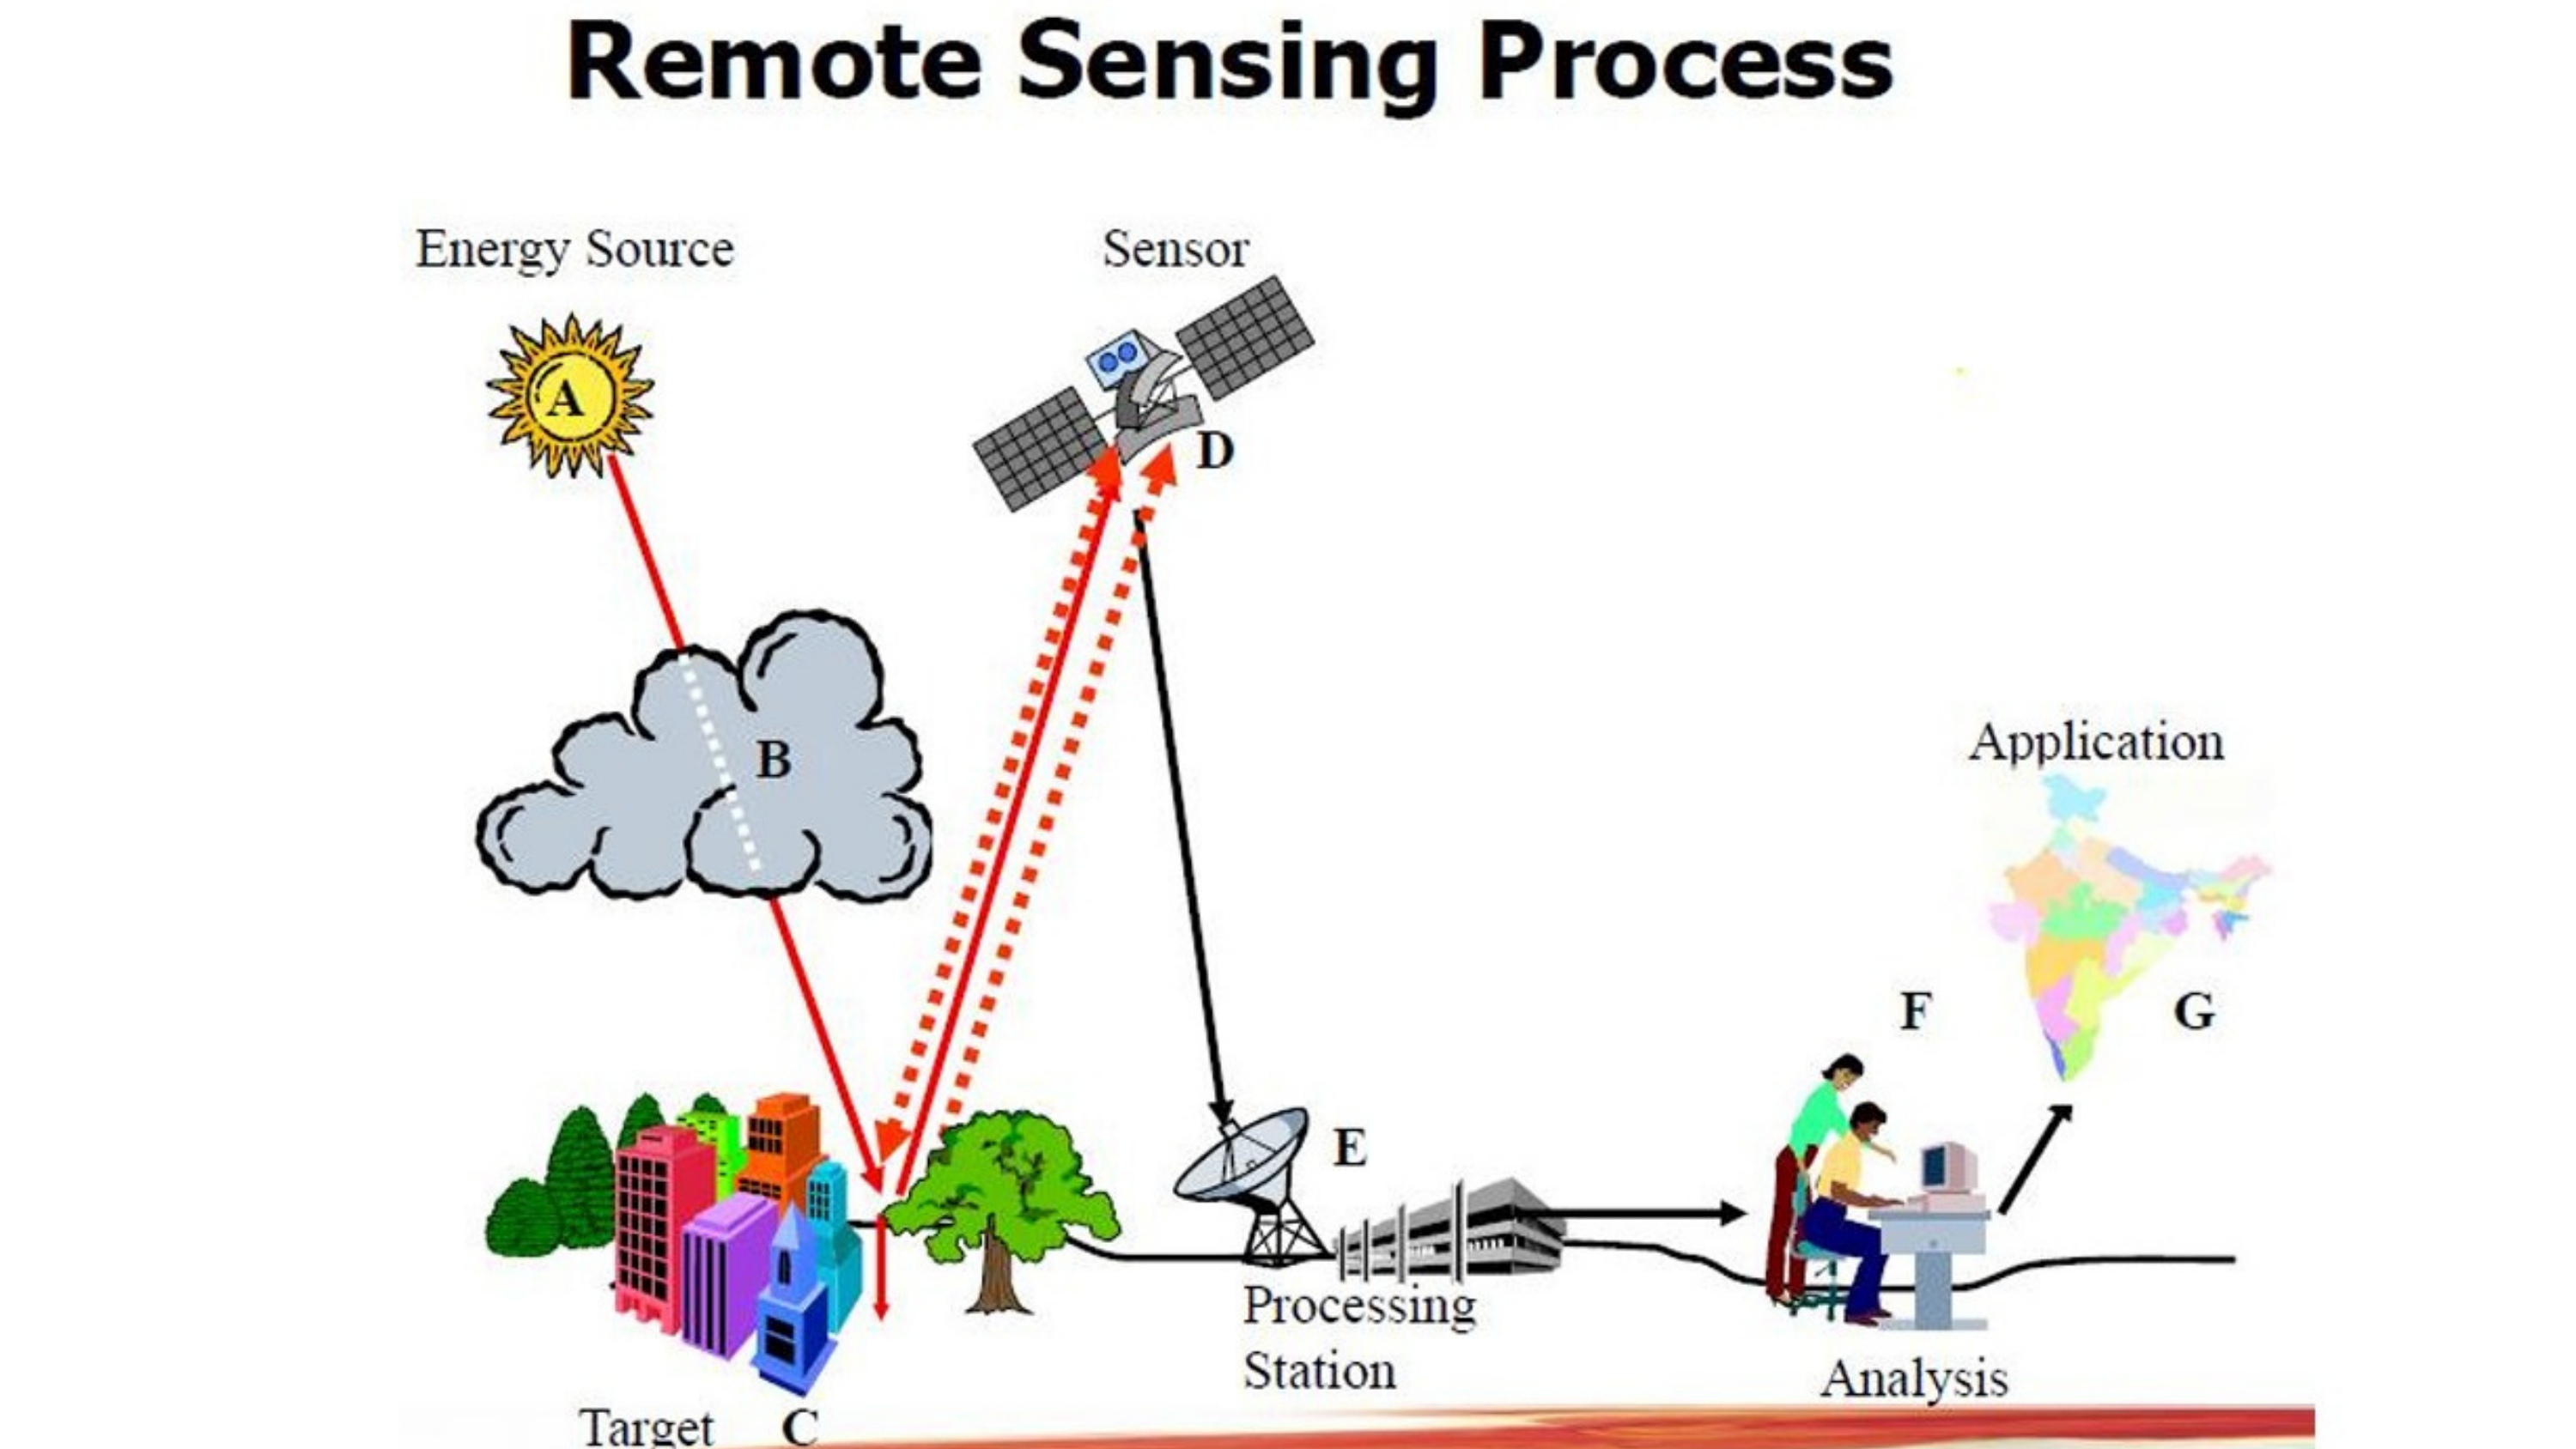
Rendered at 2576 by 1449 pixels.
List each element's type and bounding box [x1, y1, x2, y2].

text_box [144, 0, 2525, 1449]
